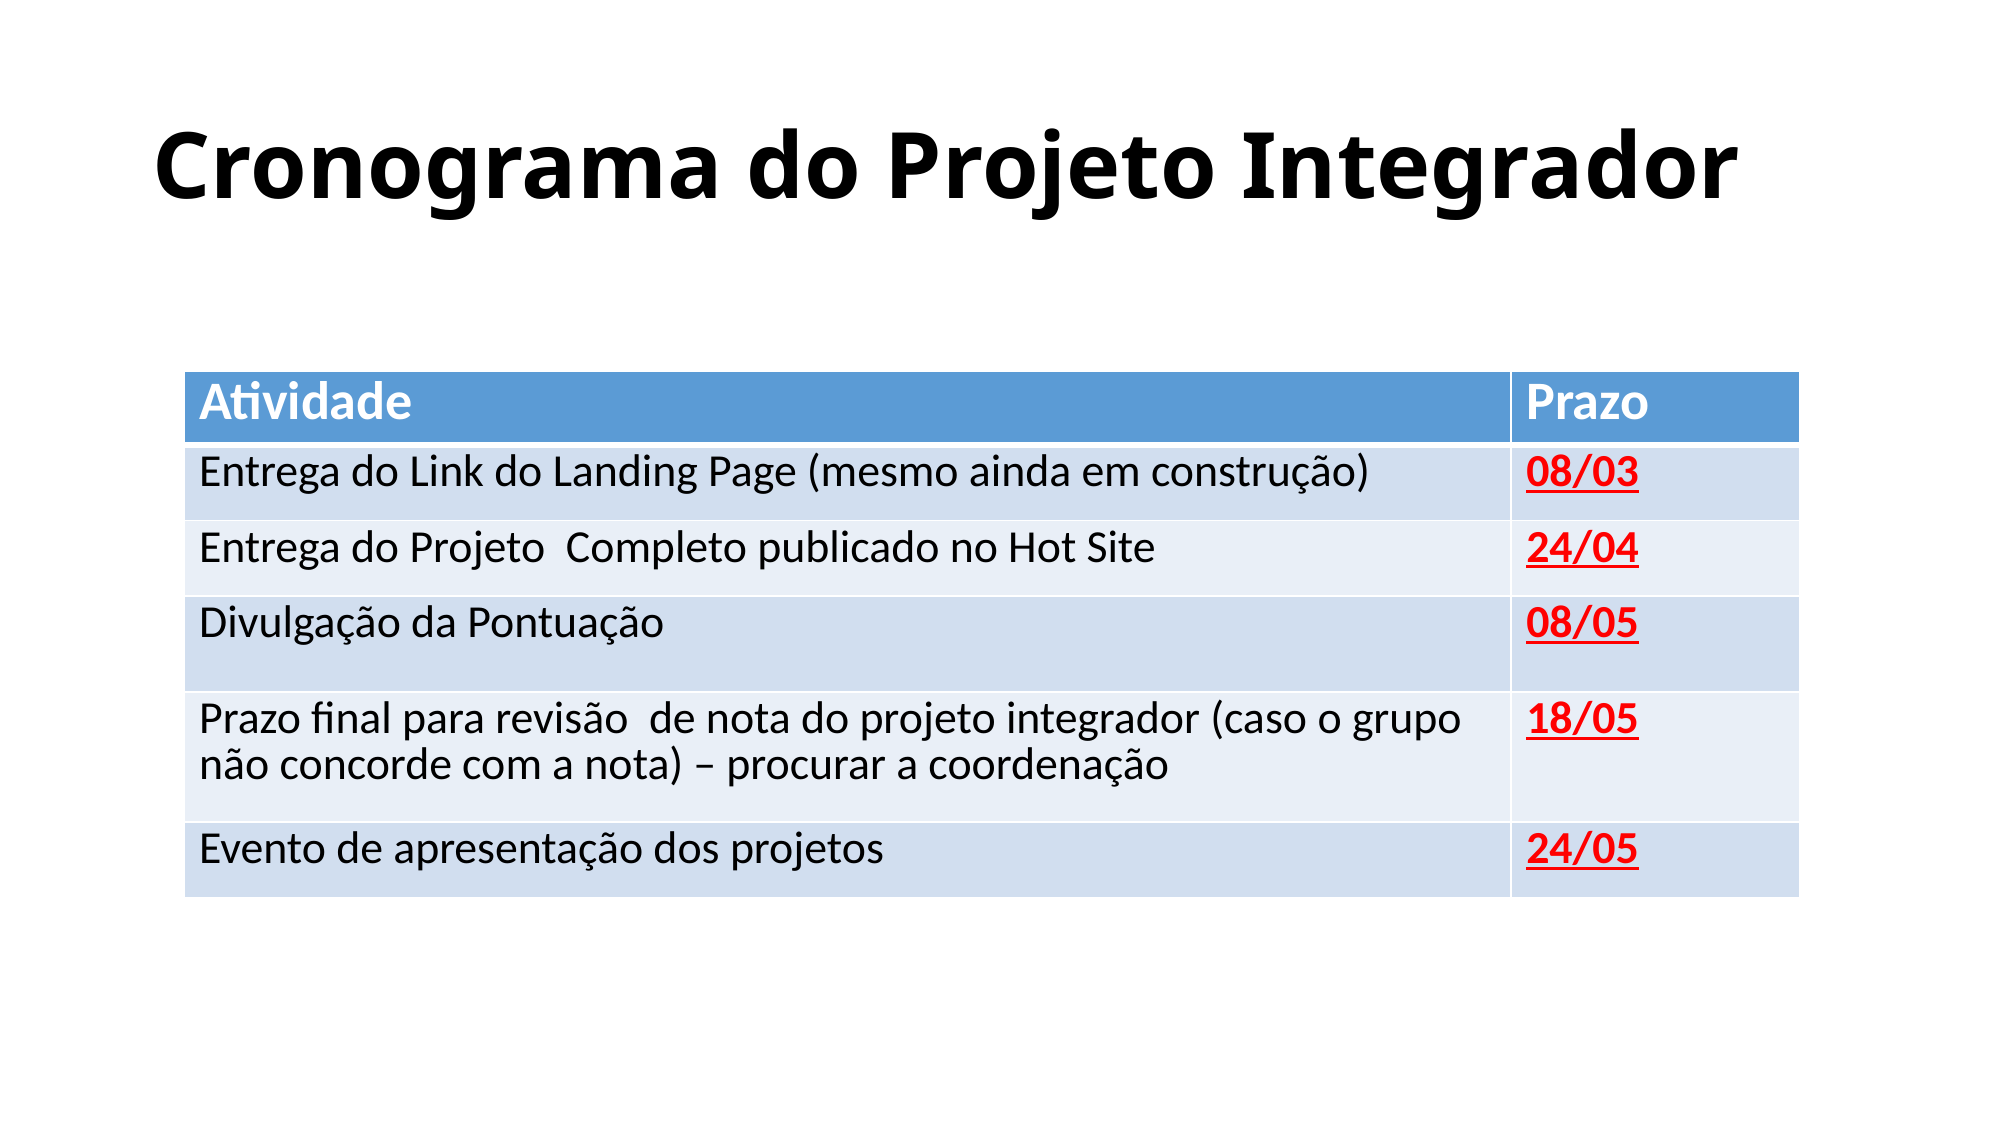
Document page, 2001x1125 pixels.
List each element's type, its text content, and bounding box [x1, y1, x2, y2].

table_cell Prazo final para revisão de nota do projeto integrador (caso o grupo não concorde com a nota) – procurar a coordenação [185, 693, 1510, 821]
table_header Prazo [1512, 372, 1799, 442]
table_cell 08/03 [1512, 448, 1799, 520]
table_cell Entrega do Link do Landing Page (mesmo ainda em construção) [185, 448, 1510, 520]
table_cell Evento de apresentação dos projetos [185, 823, 1510, 897]
table_cell Entrega do Projeto Completo publicado no Hot Site [185, 521, 1510, 595]
table_cell 24/05 [1512, 823, 1799, 897]
title Cronograma do Projeto Integrador [137, 59, 1863, 278]
table_cell 24/04 [1512, 521, 1799, 595]
table_cell 08/05 [1512, 597, 1799, 691]
table_cell 18/05 [1512, 693, 1799, 821]
table_cell Divulgação da Pontuação [185, 597, 1510, 691]
table_header Atividade [185, 372, 1510, 442]
